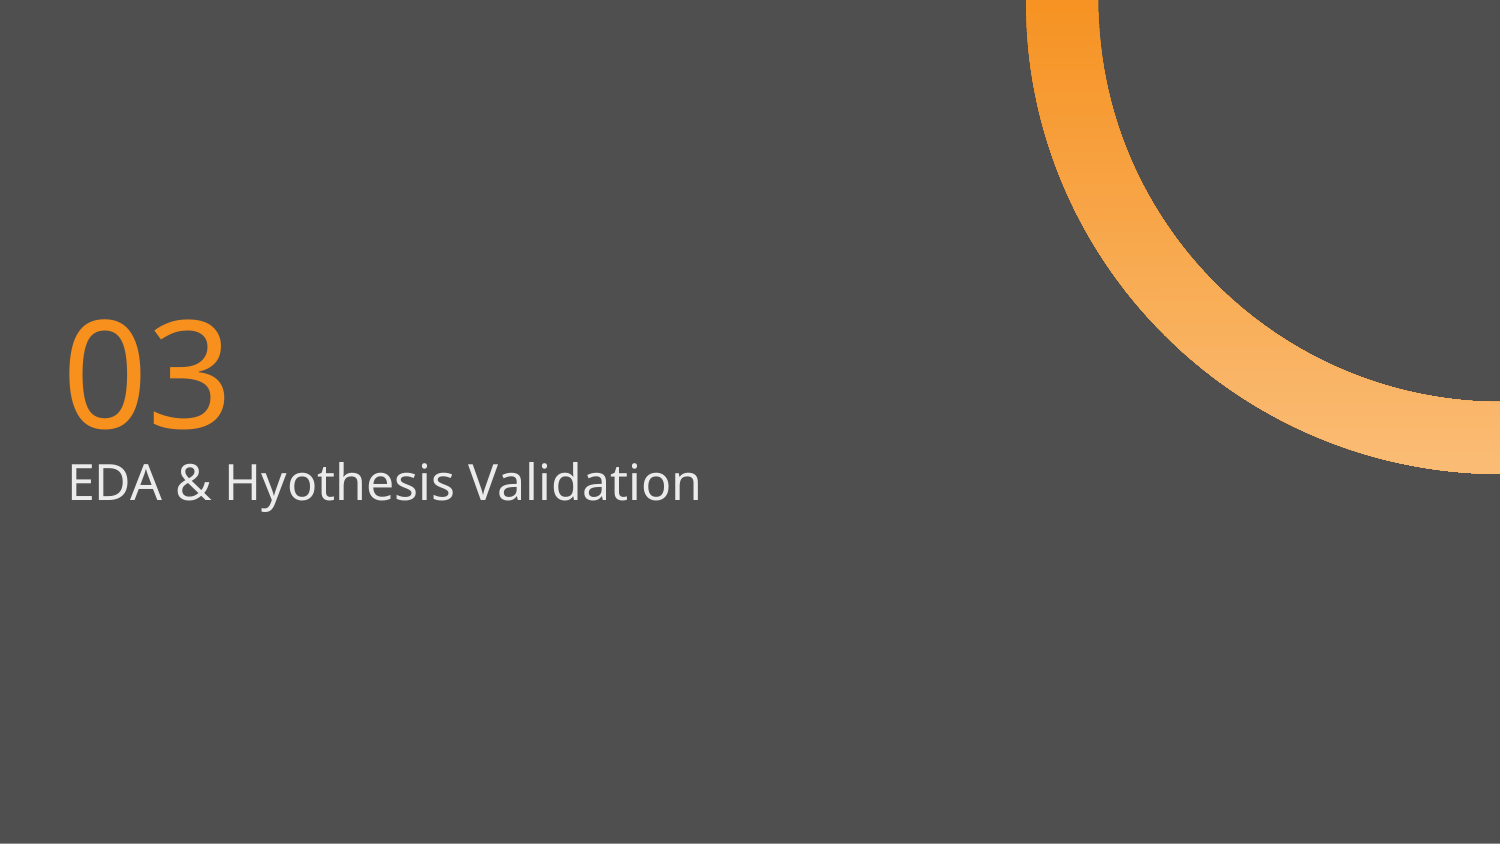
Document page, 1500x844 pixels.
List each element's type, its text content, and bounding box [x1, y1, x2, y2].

title EDA & Hyothesis Validation [67, 457, 826, 599]
title 03 [62, 298, 288, 482]
